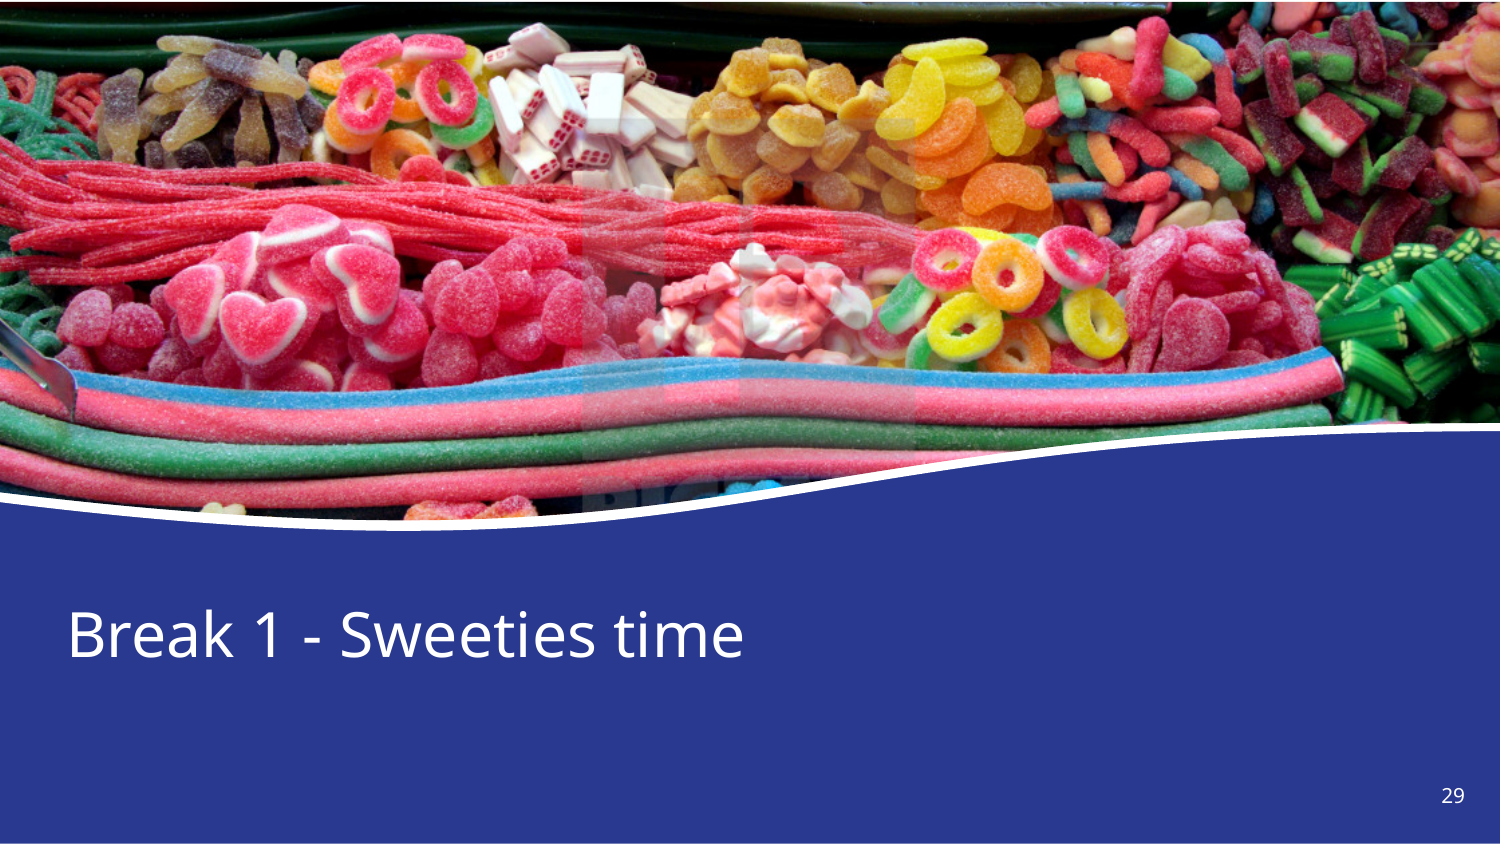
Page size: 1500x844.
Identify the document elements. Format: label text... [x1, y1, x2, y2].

title Break 1 - Sweeties time [51, 580, 1380, 746]
picture [0, 1, 1500, 528]
slide_number 29 [1389, 764, 1480, 830]
